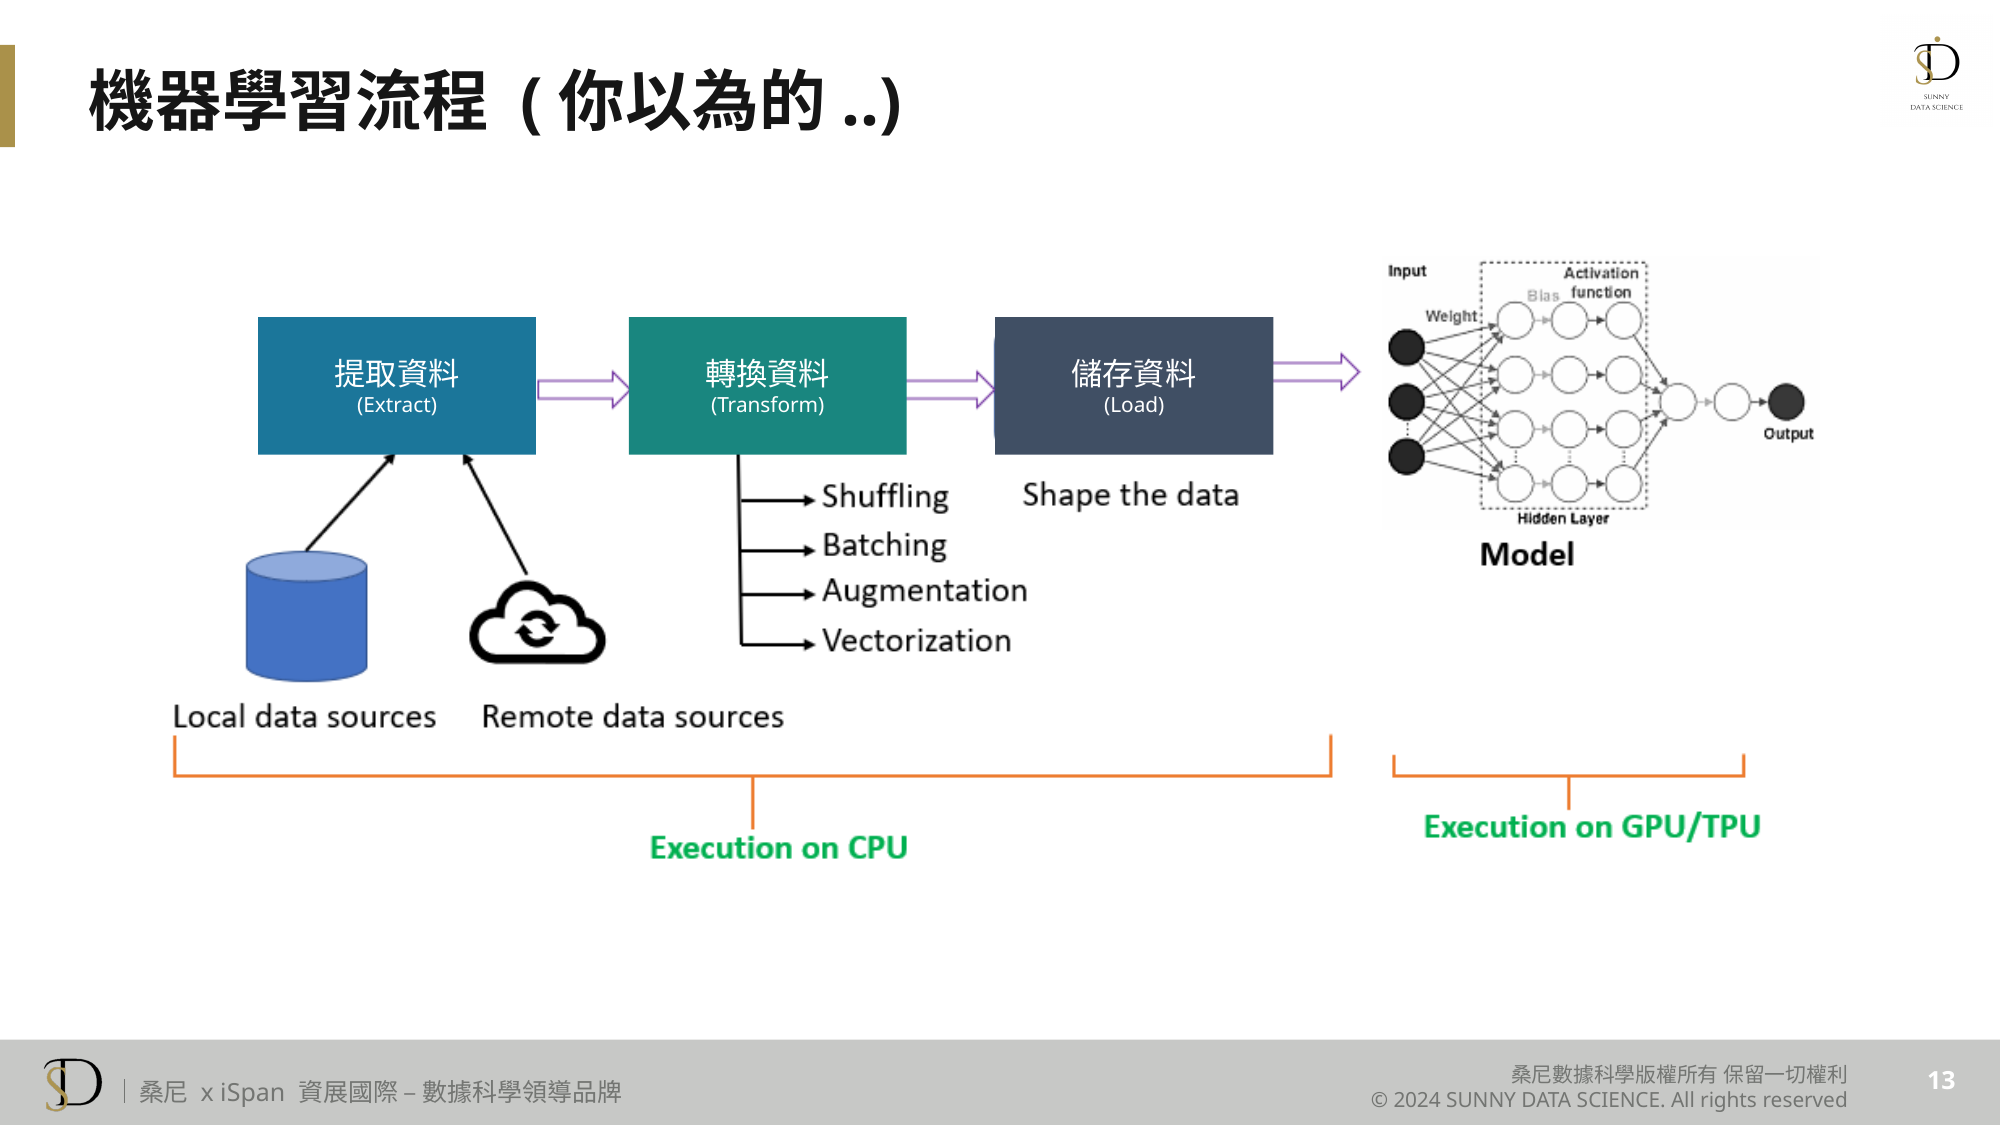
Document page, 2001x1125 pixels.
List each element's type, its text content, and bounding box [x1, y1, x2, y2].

picture [1880, 14, 1993, 127]
picture [0, 1020, 145, 1125]
picture [154, 224, 1886, 901]
text_box 機器學習流程 (你以為的..) [73, 39, 1937, 168]
